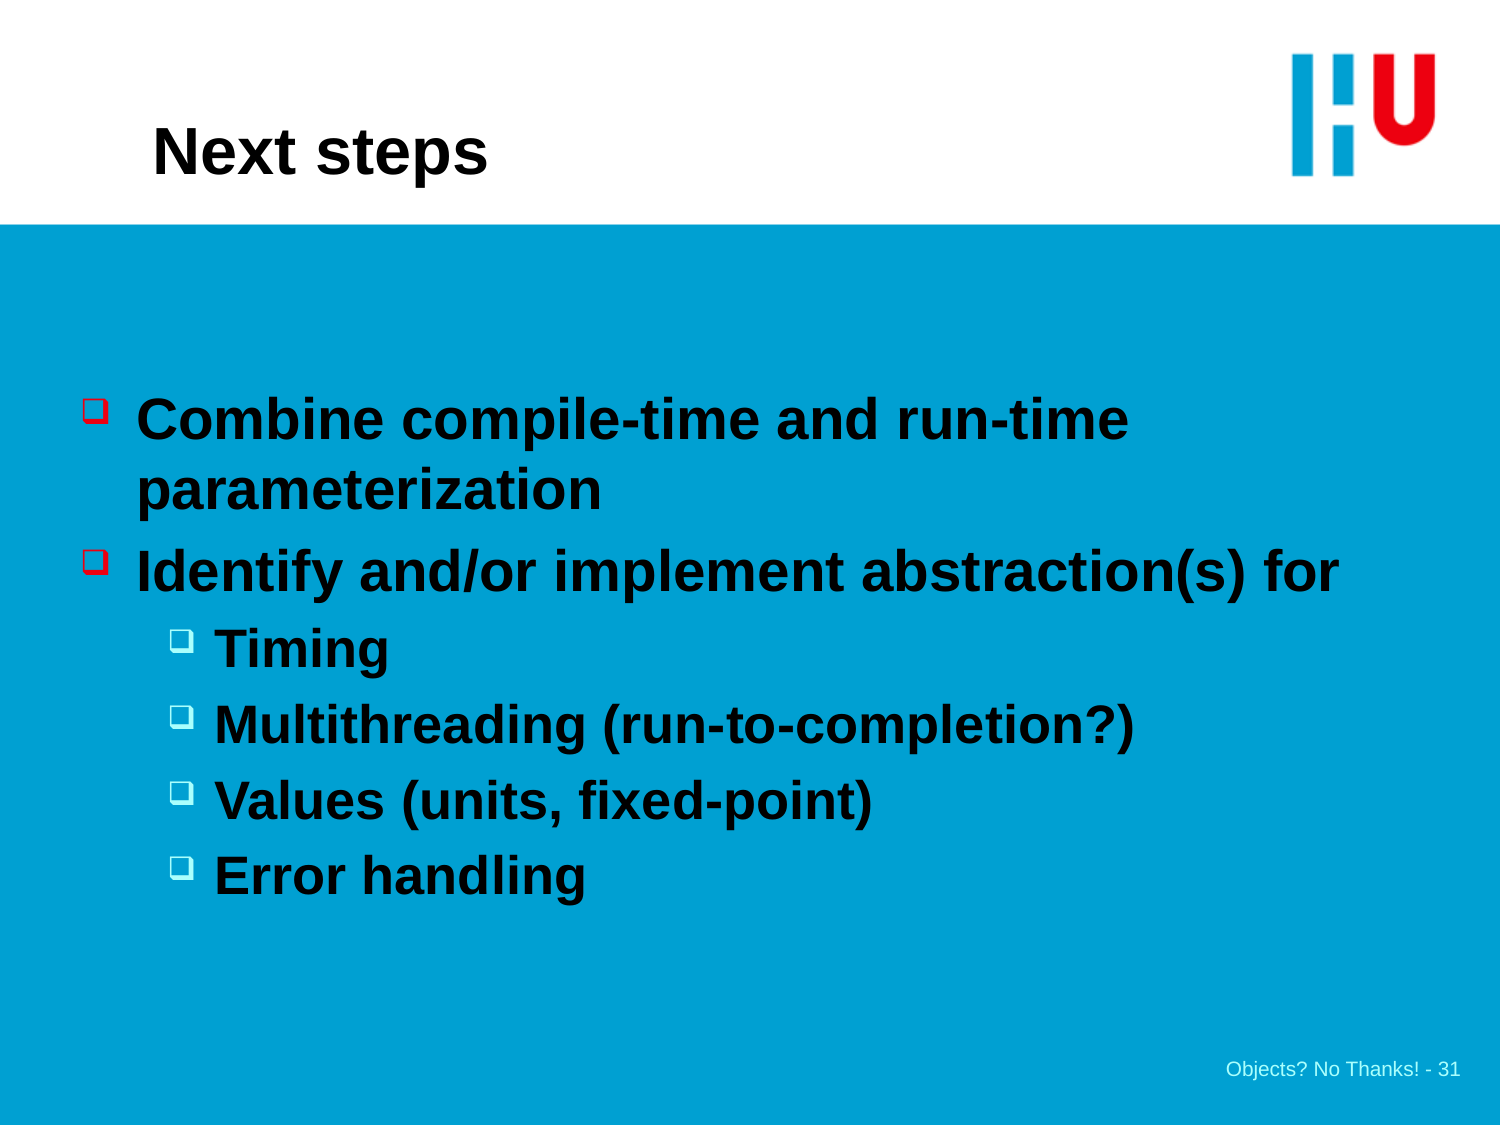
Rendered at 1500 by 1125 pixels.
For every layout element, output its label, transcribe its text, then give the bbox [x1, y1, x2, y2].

slide_number Objects? No Thanks! - 31 [1163, 1030, 1476, 1106]
picture [0, 0, 1500, 224]
list Combine compile-time and run-time parameterization Identify and/or implement abstraction(s) for Timing Multithreading (run-to-completion?) Values (units, fixed-point) Error handling [64, 373, 1459, 930]
title Next steps [137, 99, 1150, 196]
